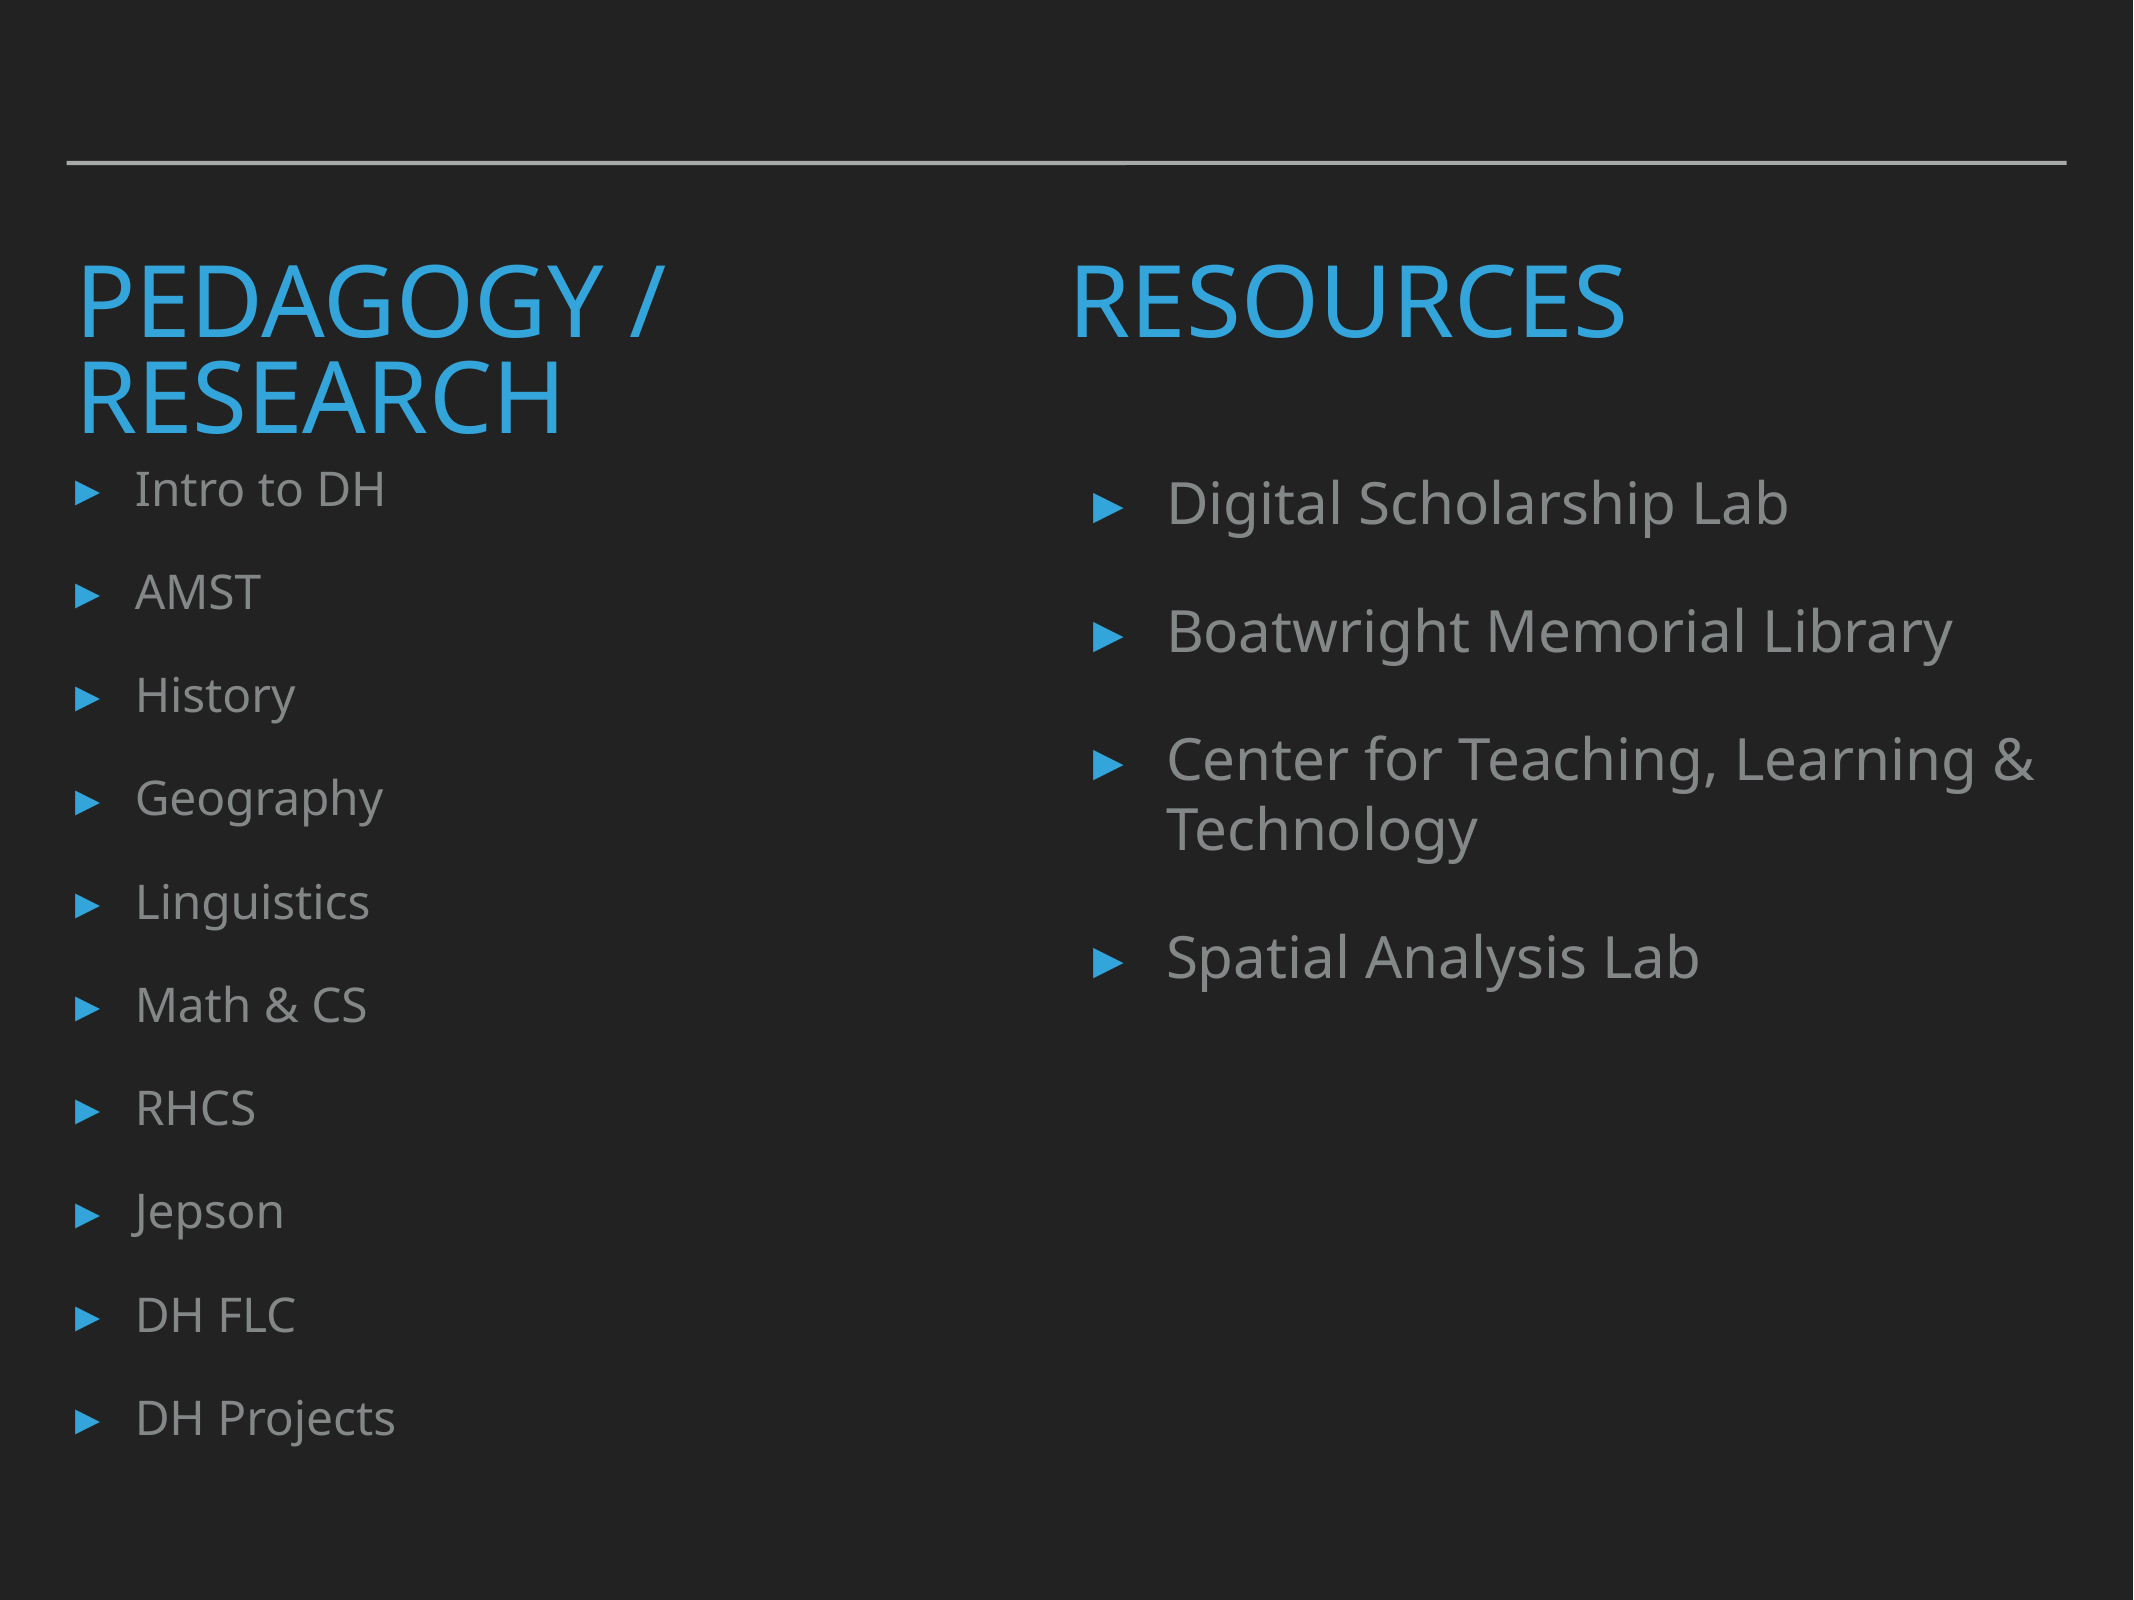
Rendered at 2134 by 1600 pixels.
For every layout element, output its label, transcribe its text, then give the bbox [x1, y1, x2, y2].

title Pedagogy / Research [66, 251, 1101, 372]
list Intro to DH AMST History Geography Linguistics Math & CS RHCS Jepson DH FLC DH Projects [66, 449, 992, 1553]
text_box Digital Scholarship Lab Boatwright Memorial Library Center for Teaching, Learning & Technology Spatial Analysis Lab [1084, 457, 2070, 1437]
text_box Resources [1060, 252, 2094, 371]
